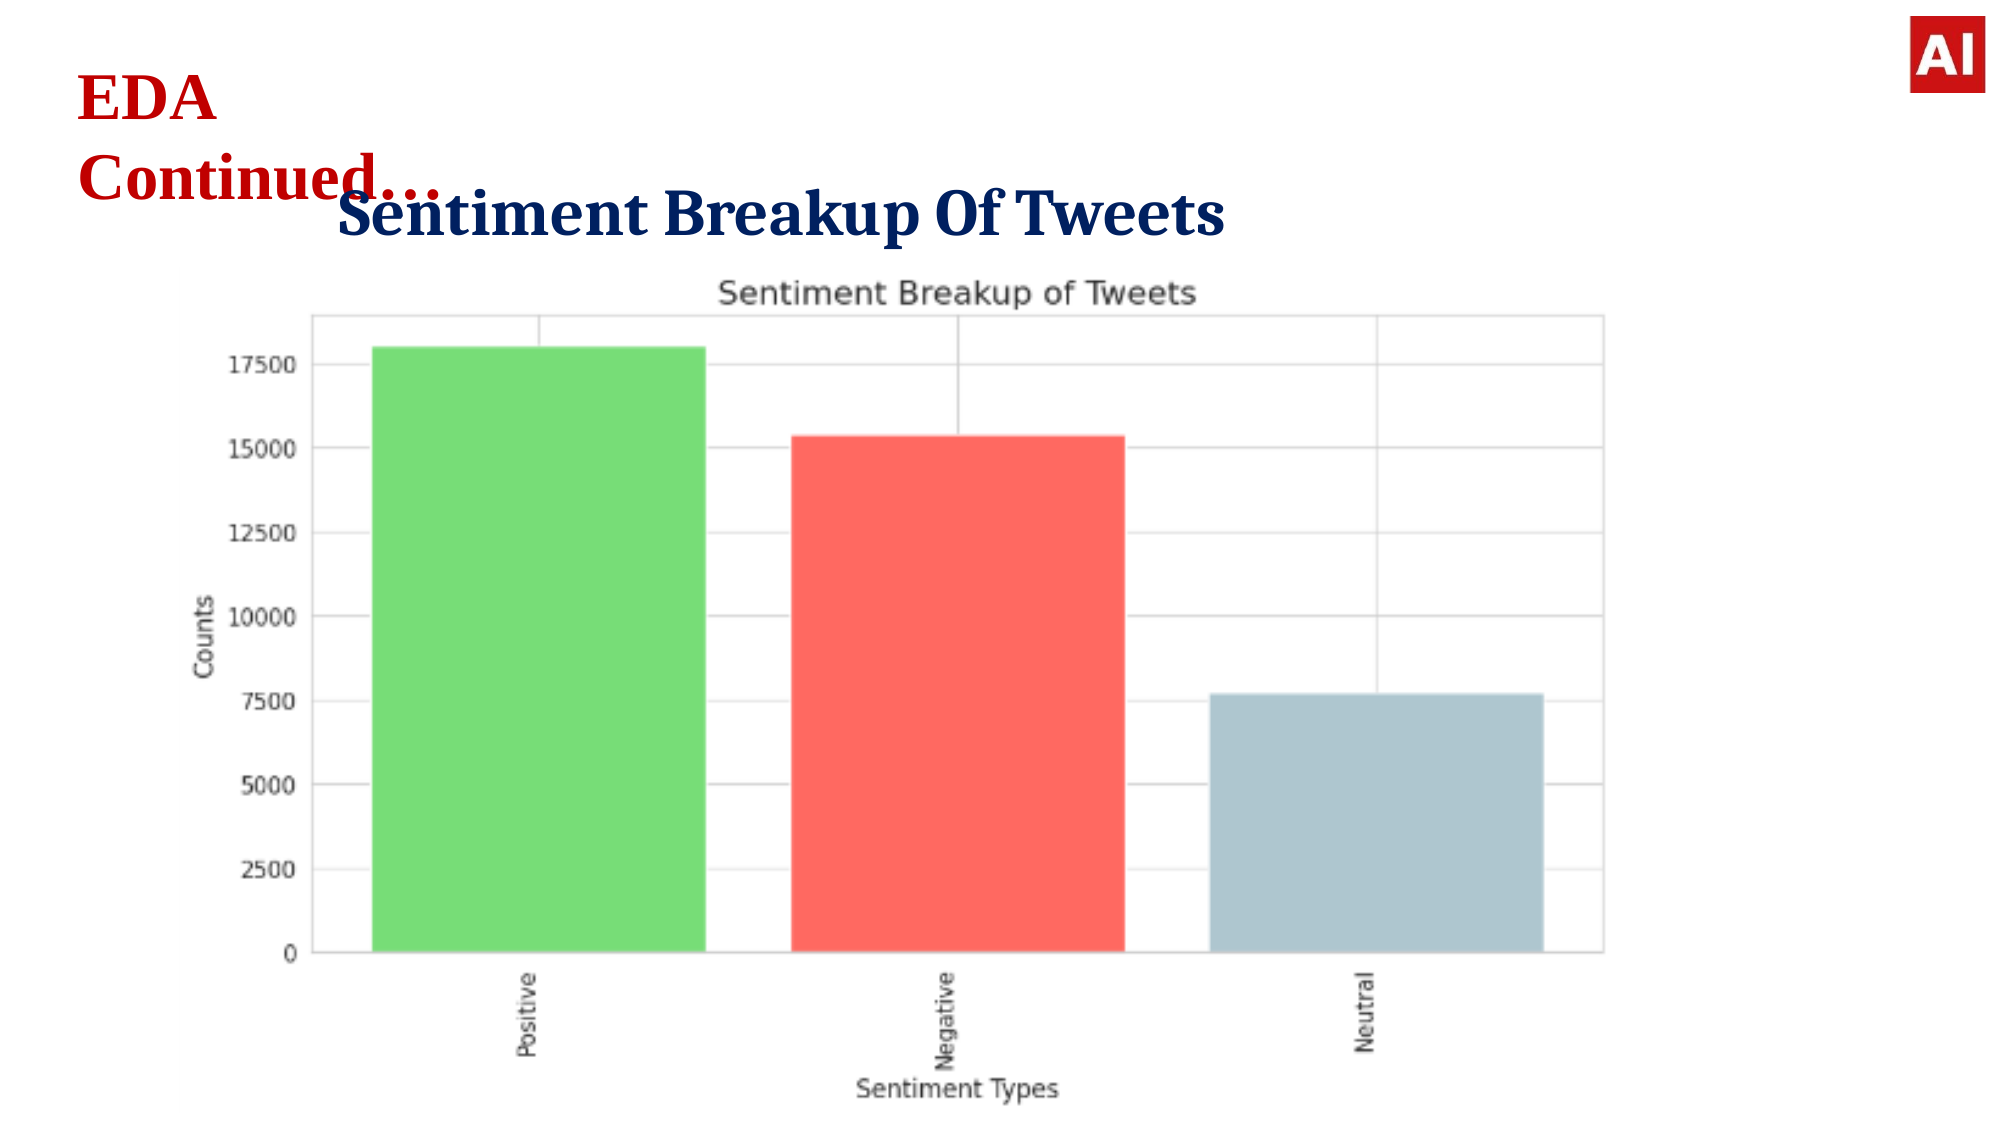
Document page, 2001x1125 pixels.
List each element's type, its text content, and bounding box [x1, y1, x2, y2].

picture [177, 266, 1613, 1113]
text_box Sentiment Breakup Of Tweets [337, 167, 1525, 250]
title EDA Continued… [75, 50, 600, 241]
picture [1908, 16, 1986, 93]
